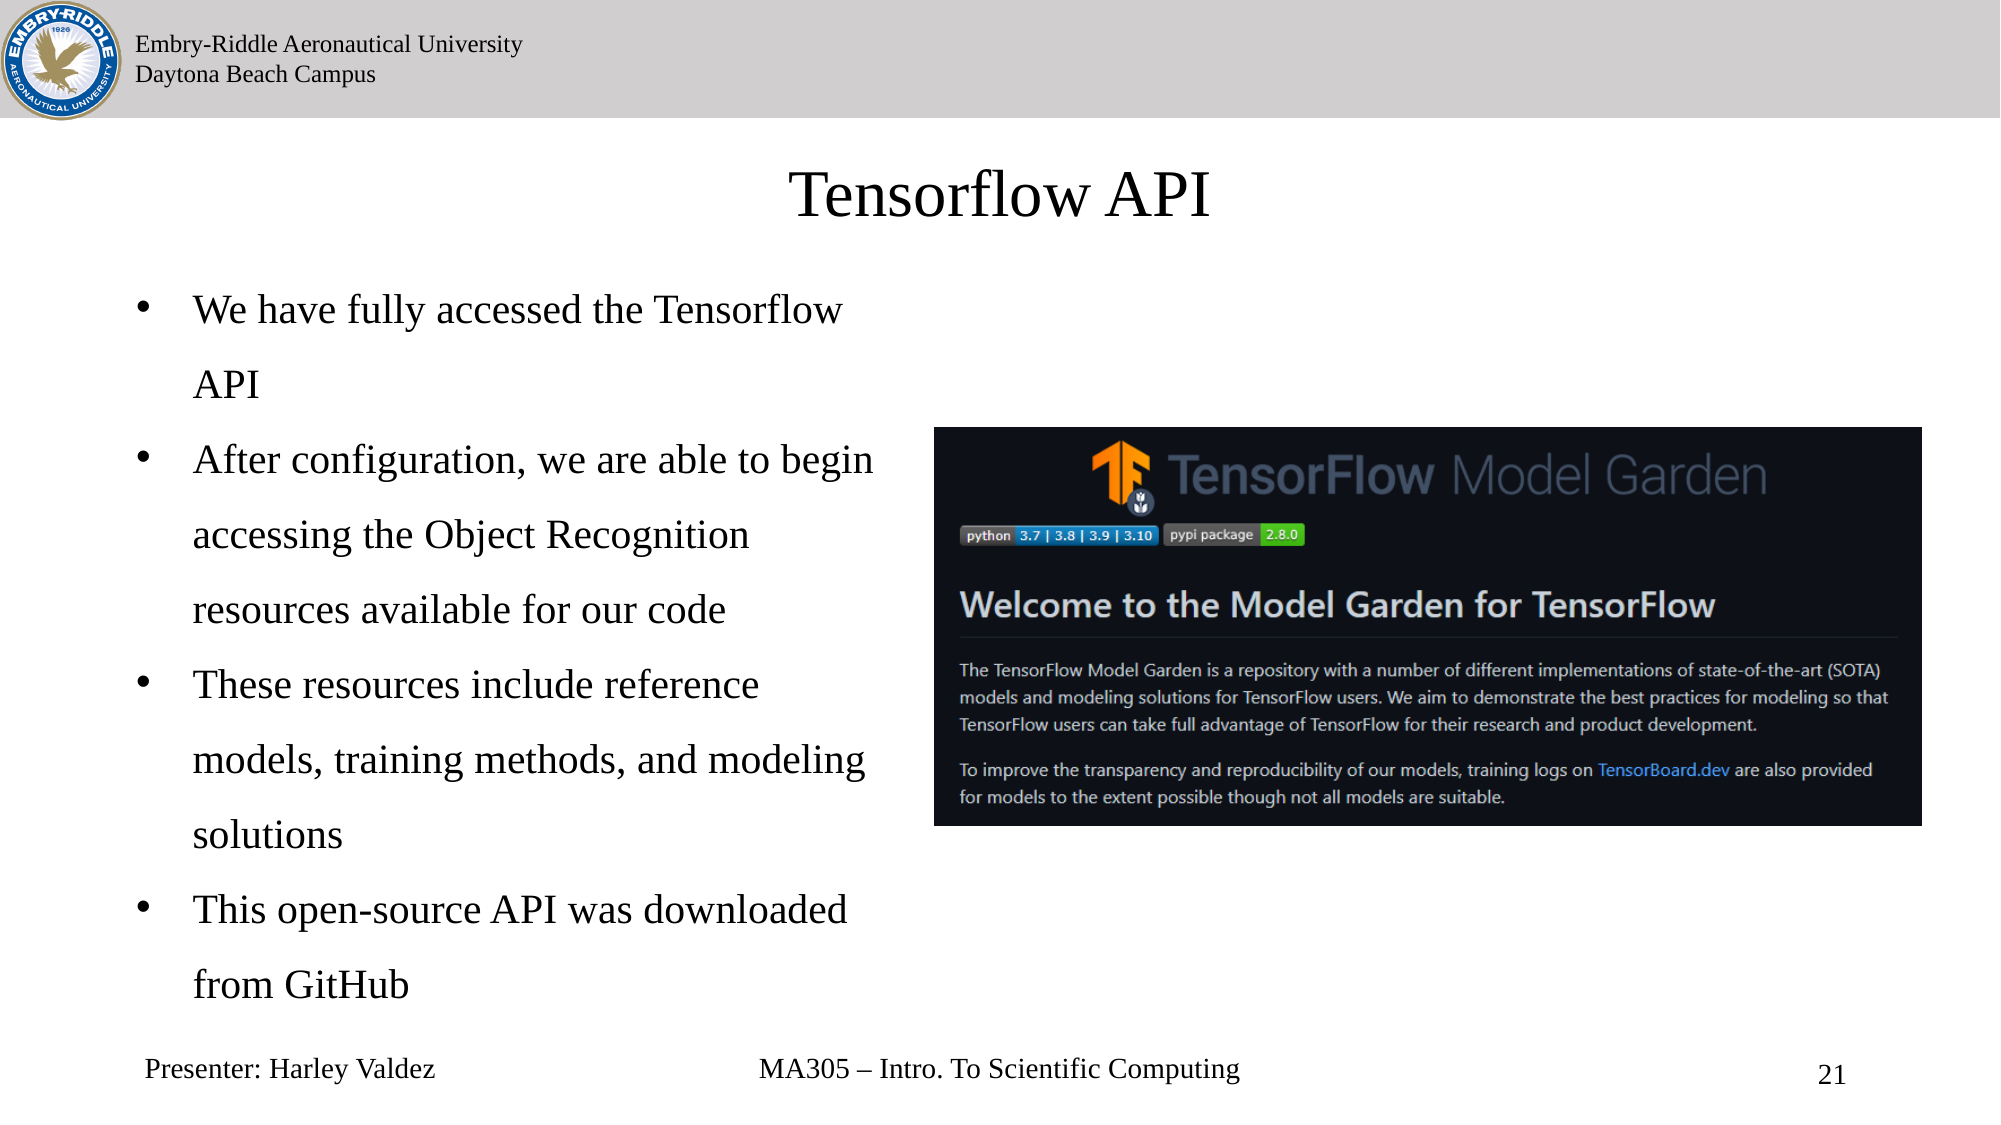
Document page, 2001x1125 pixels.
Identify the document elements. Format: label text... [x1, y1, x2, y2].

text_box Embry-Riddle Aeronautical University Daytona Beach Campus [122, 20, 571, 96]
text_box Tensorflow API [501, 141, 1500, 237]
slide_number 21 [1412, 1042, 1863, 1103]
text_box MA305 – Intro. To Scientific Computing [740, 1042, 1260, 1093]
text_box Presenter: Harley Valdez [129, 1042, 580, 1093]
text_box [122, 0, 2000, 118]
picture [934, 427, 1922, 826]
text_box We have fully accessed the Tensorflow API After configuration, we are able to begin accessing the Object Recognition resources available for our code These resources include reference models, training methods, and modeling solutions This open-source API was downloaded from GitHub [46, 248, 905, 1014]
picture [0, 0, 122, 122]
